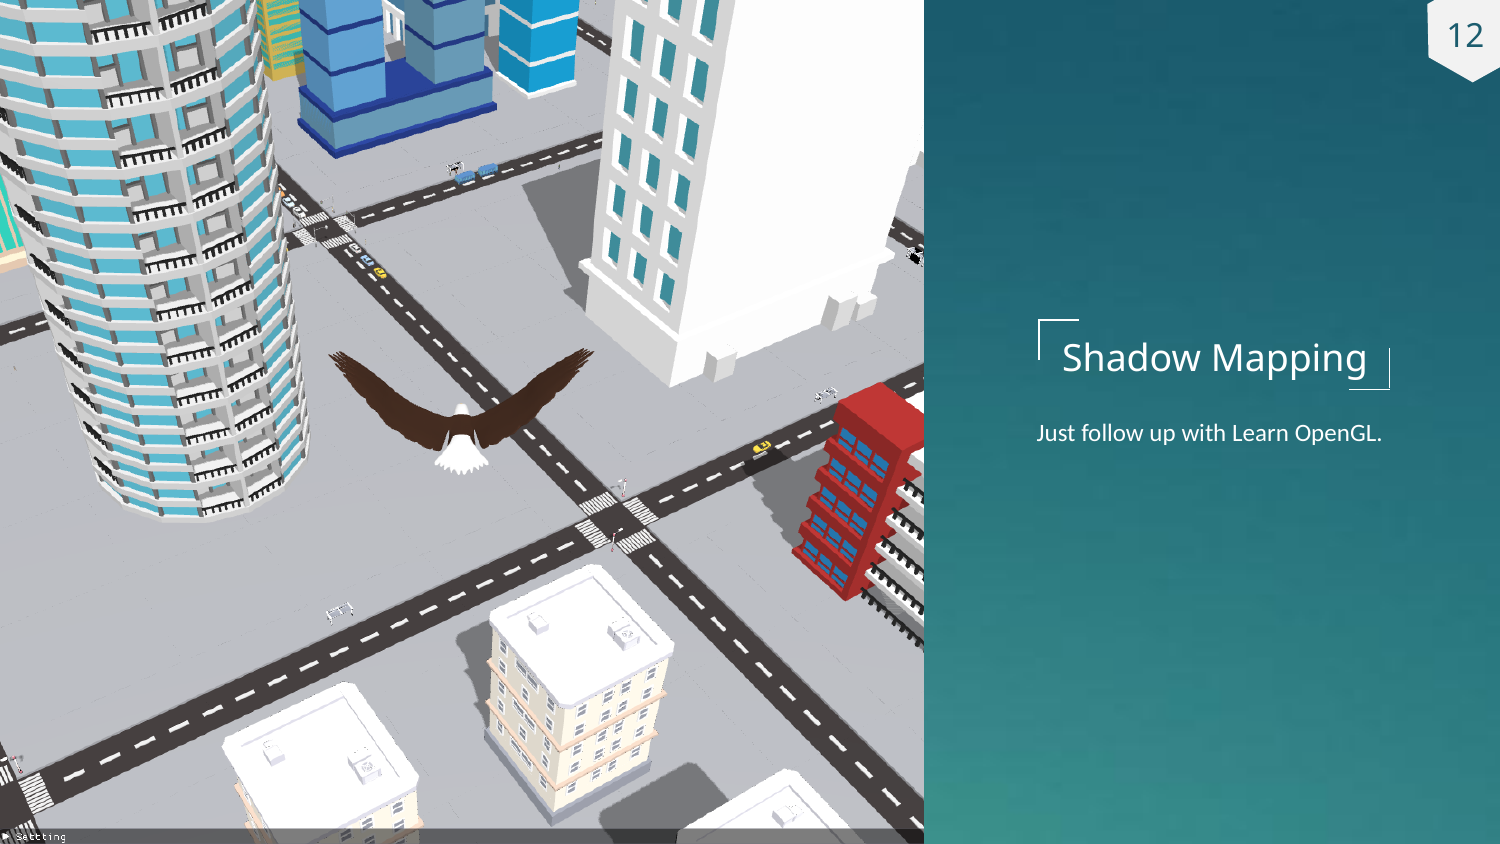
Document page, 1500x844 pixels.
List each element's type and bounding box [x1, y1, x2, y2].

text_box [1021, 319, 1427, 455]
picture [0, 0, 1500, 844]
